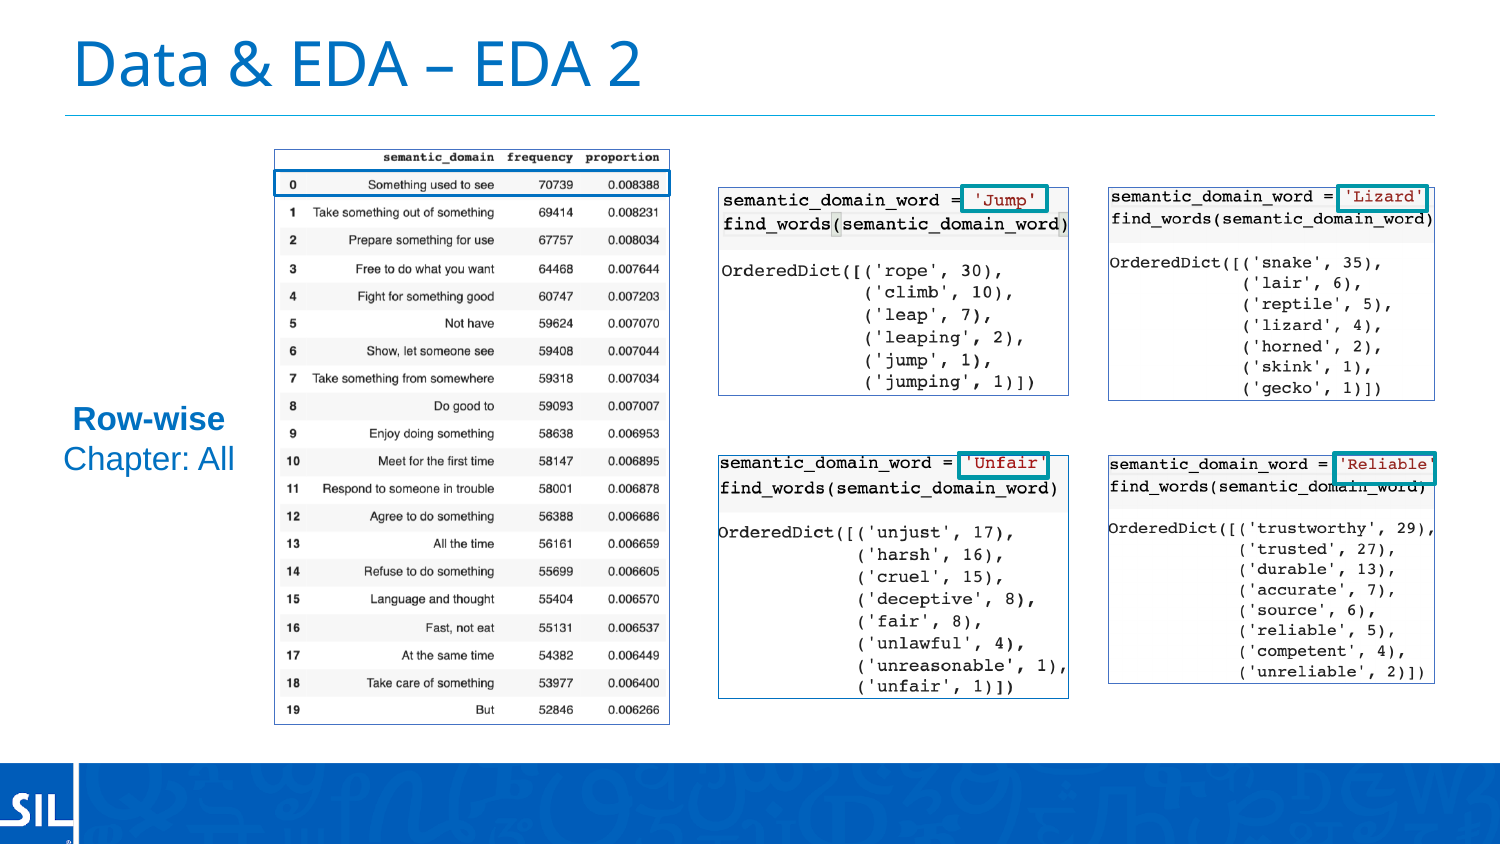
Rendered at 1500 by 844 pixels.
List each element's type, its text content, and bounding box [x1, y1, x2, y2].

text_box Row-wise Chapter: All [9, 389, 268, 485]
picture [718, 187, 1069, 397]
picture [1108, 187, 1436, 401]
list [45, 104, 1408, 728]
picture [718, 455, 1069, 699]
text_box [1332, 451, 1437, 456]
title Data & EDA – EDA 2 [57, 8, 1428, 103]
picture [0, 763, 1500, 844]
picture [274, 148, 670, 725]
picture [1108, 455, 1436, 684]
